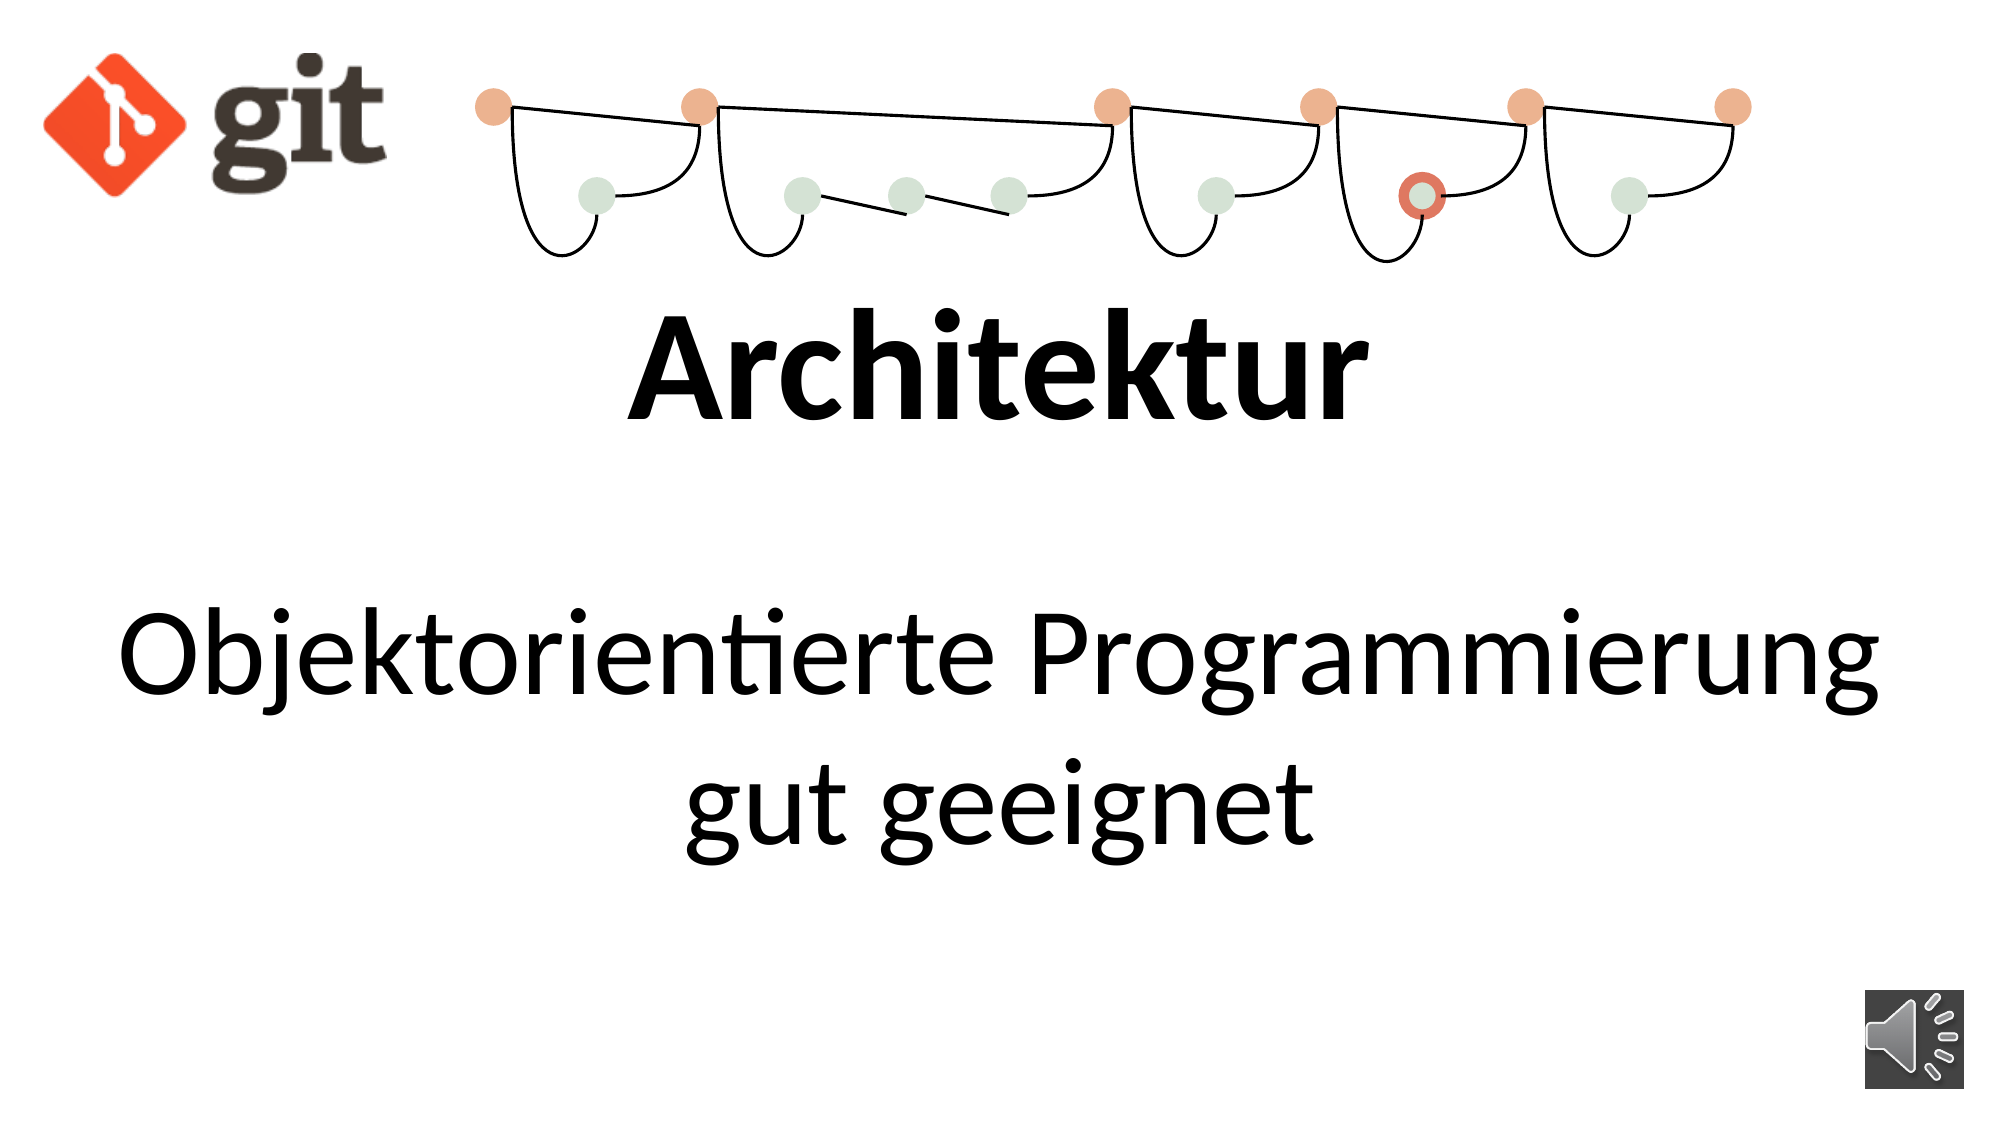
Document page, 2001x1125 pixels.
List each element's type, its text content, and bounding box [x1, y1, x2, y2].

text_box [1402, 176, 1442, 216]
picture [1864, 989, 1965, 1090]
text_box Objektorientierte Programmierung gut geeignet [67, 562, 1933, 1028]
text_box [1234, 107, 1301, 196]
picture [43, 53, 387, 198]
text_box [718, 107, 784, 196]
text_box [886, 176, 927, 216]
text_box [1093, 87, 1133, 127]
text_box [1131, 107, 1198, 196]
text_box [782, 176, 823, 216]
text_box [615, 107, 682, 196]
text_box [1440, 107, 1508, 196]
text_box [1506, 87, 1546, 127]
text_box [577, 176, 617, 216]
text_box [1713, 87, 1753, 127]
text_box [1337, 107, 1404, 196]
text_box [1544, 107, 1611, 196]
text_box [1648, 107, 1715, 196]
text_box Architektur [144, 253, 1855, 459]
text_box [1027, 107, 1094, 196]
text_box [1196, 176, 1236, 216]
text_box [989, 176, 1029, 216]
text_box [1299, 87, 1339, 127]
text_box [1609, 176, 1649, 216]
text_box [680, 87, 720, 127]
text_box [473, 87, 514, 127]
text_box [512, 107, 579, 196]
